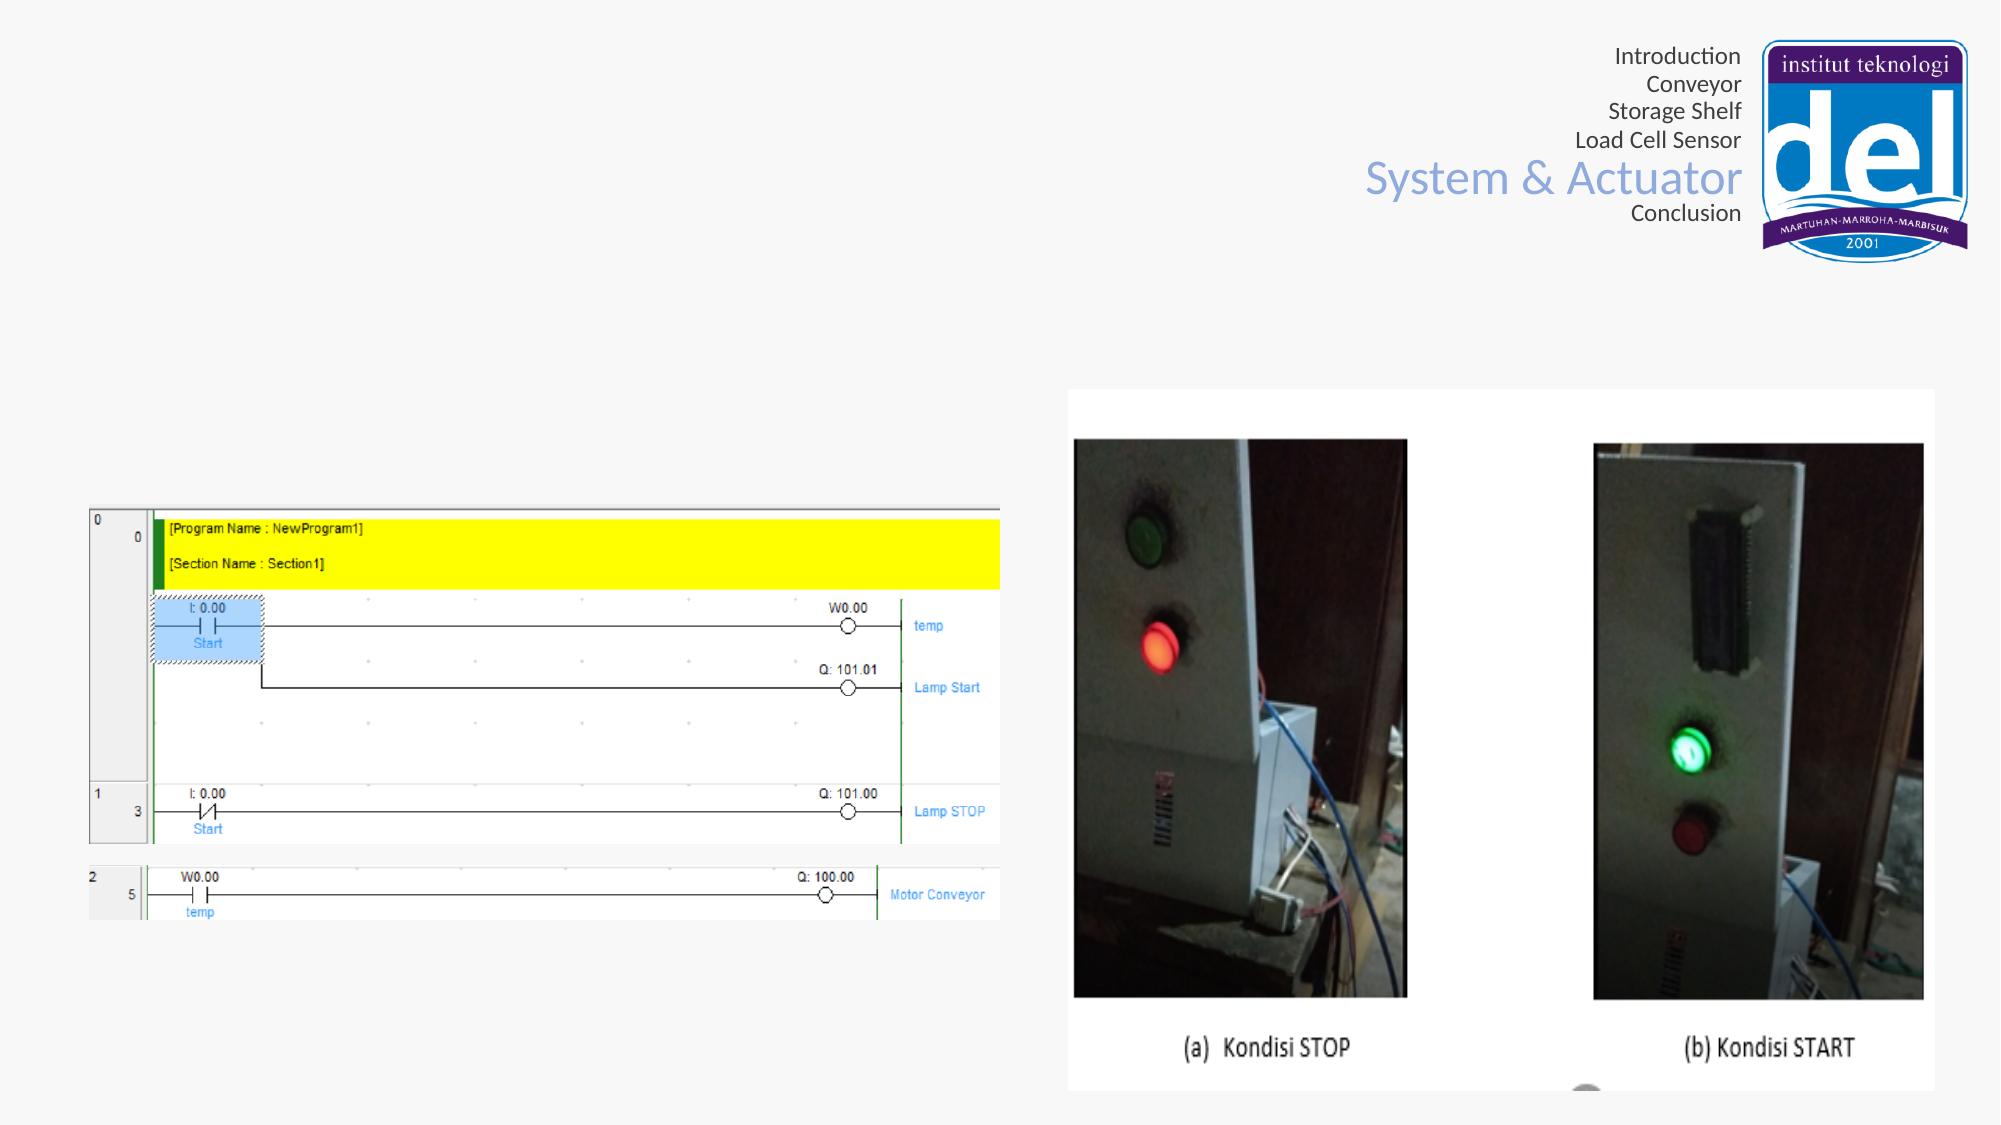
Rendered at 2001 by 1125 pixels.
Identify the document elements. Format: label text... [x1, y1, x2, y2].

picture [89, 504, 1000, 844]
text_box Load Cell Sensor [1274, 133, 1757, 161]
picture [1758, 34, 1971, 266]
text_box Introduction [1273, 31, 1757, 77]
text_box Storage Shelf [1274, 105, 1757, 133]
picture [1068, 389, 1935, 1091]
picture [89, 865, 1000, 920]
text_box Conclusion [1274, 189, 1757, 234]
text_box Conveyor [1274, 77, 1757, 105]
text_box System & Actuator [1275, 136, 1758, 212]
